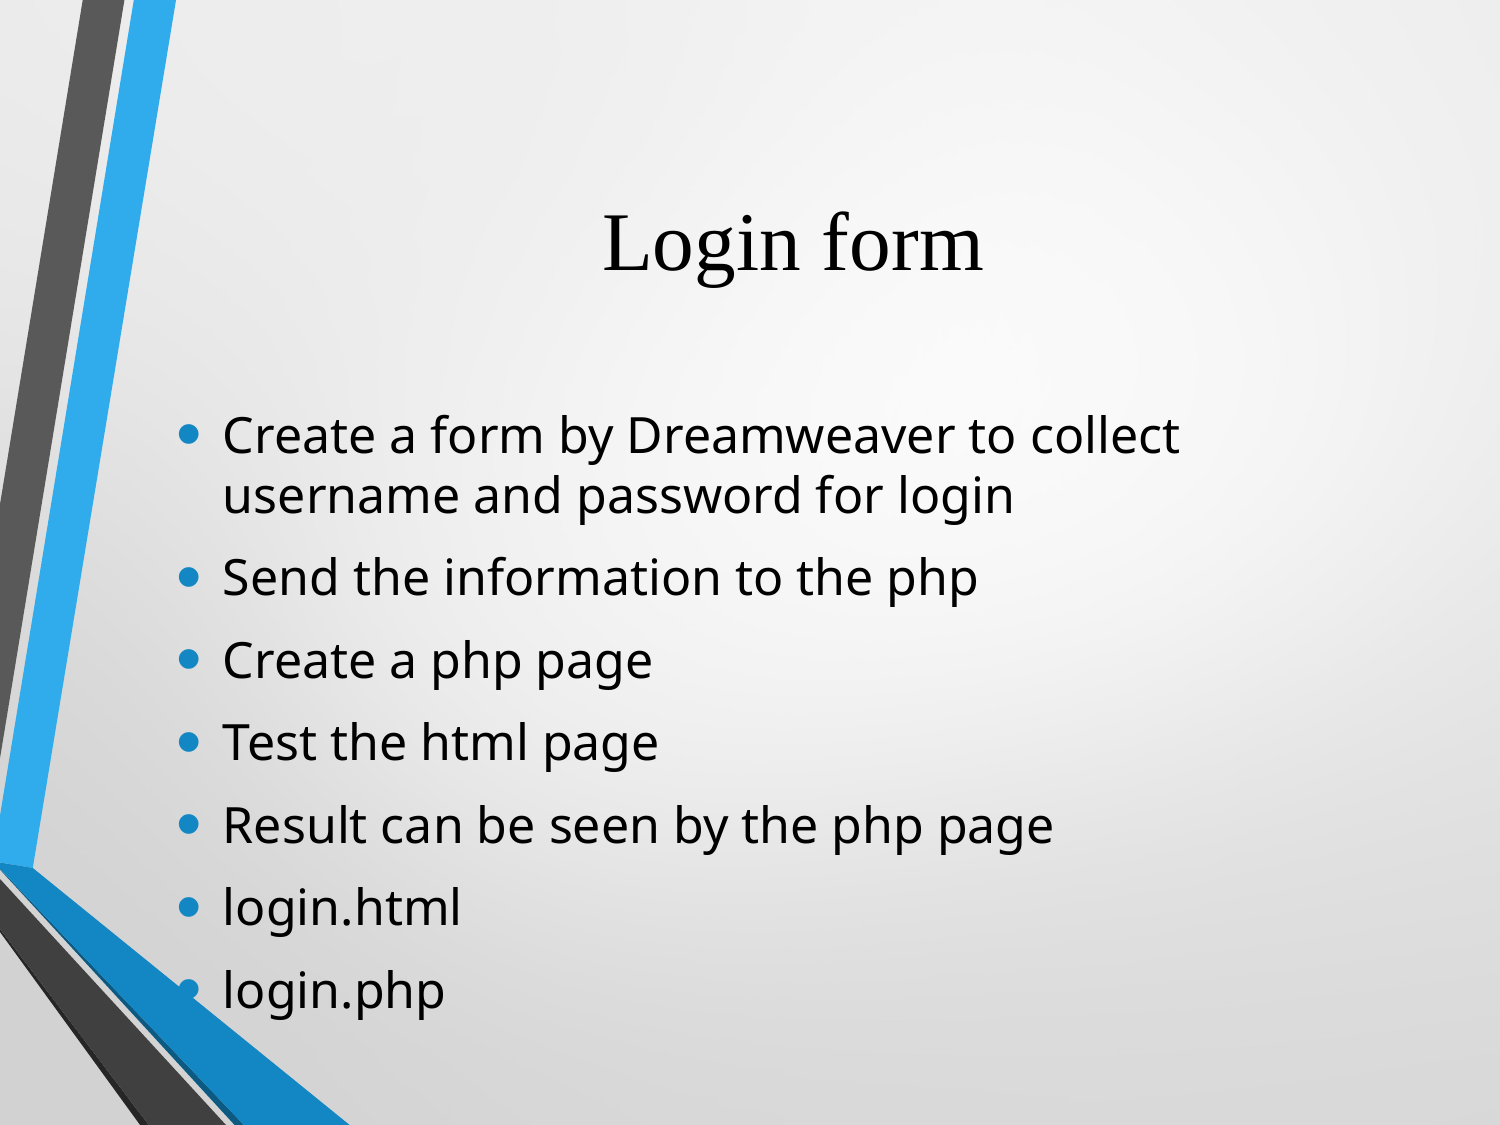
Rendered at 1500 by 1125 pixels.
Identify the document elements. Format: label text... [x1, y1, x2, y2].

list Create a form by Dreamweaver to collect username and password for login Send the information to the php Create a php page Test the html page Result can be seen by the php page login.html login.php [161, 437, 1425, 985]
title Login form [161, 75, 1425, 400]
